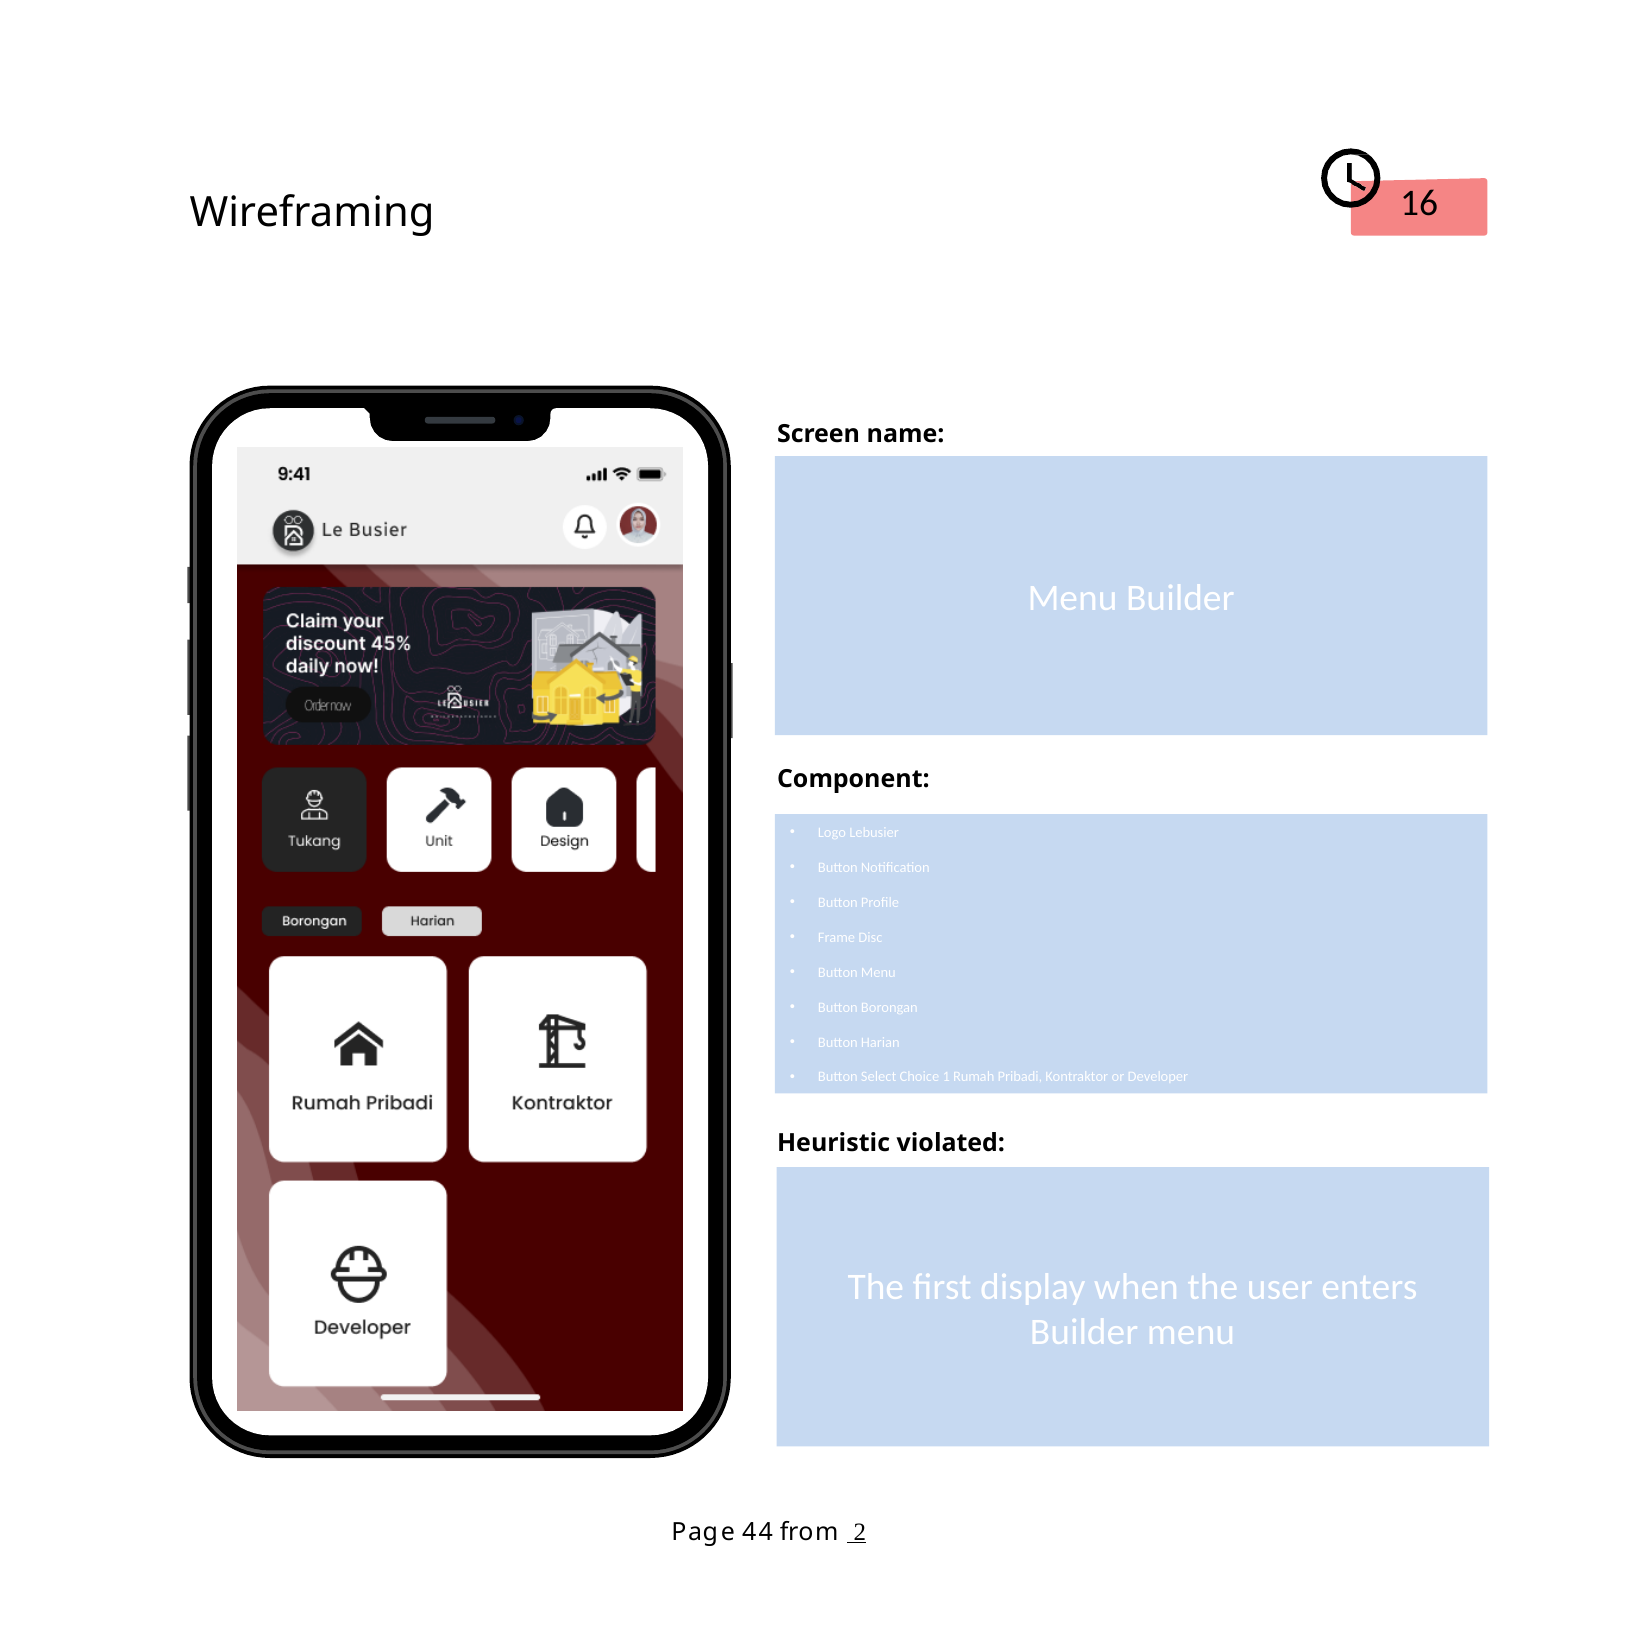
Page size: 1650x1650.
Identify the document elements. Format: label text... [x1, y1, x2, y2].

text_box Menu Builder [773, 454, 1490, 737]
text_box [187, 385, 733, 1459]
picture [237, 447, 683, 1412]
text_box Screen name: [774, 415, 1015, 447]
text_box Component: [774, 760, 1045, 793]
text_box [1320, 148, 1488, 236]
text_box The first display when the user enters Builder menu [774, 1165, 1491, 1448]
slide_number Page 44 from 2 [669, 1520, 881, 1550]
title Wireframing [187, 183, 663, 385]
text_box Logo Lebusier Button Notification Button Profile Frame Disc Button Menu Button Borongan Button Harian Button Select Choice 1 Rumah Pribadi, Kontraktor or Developer [773, 812, 1490, 1095]
text_box Heuristic violated: [774, 1124, 1095, 1157]
